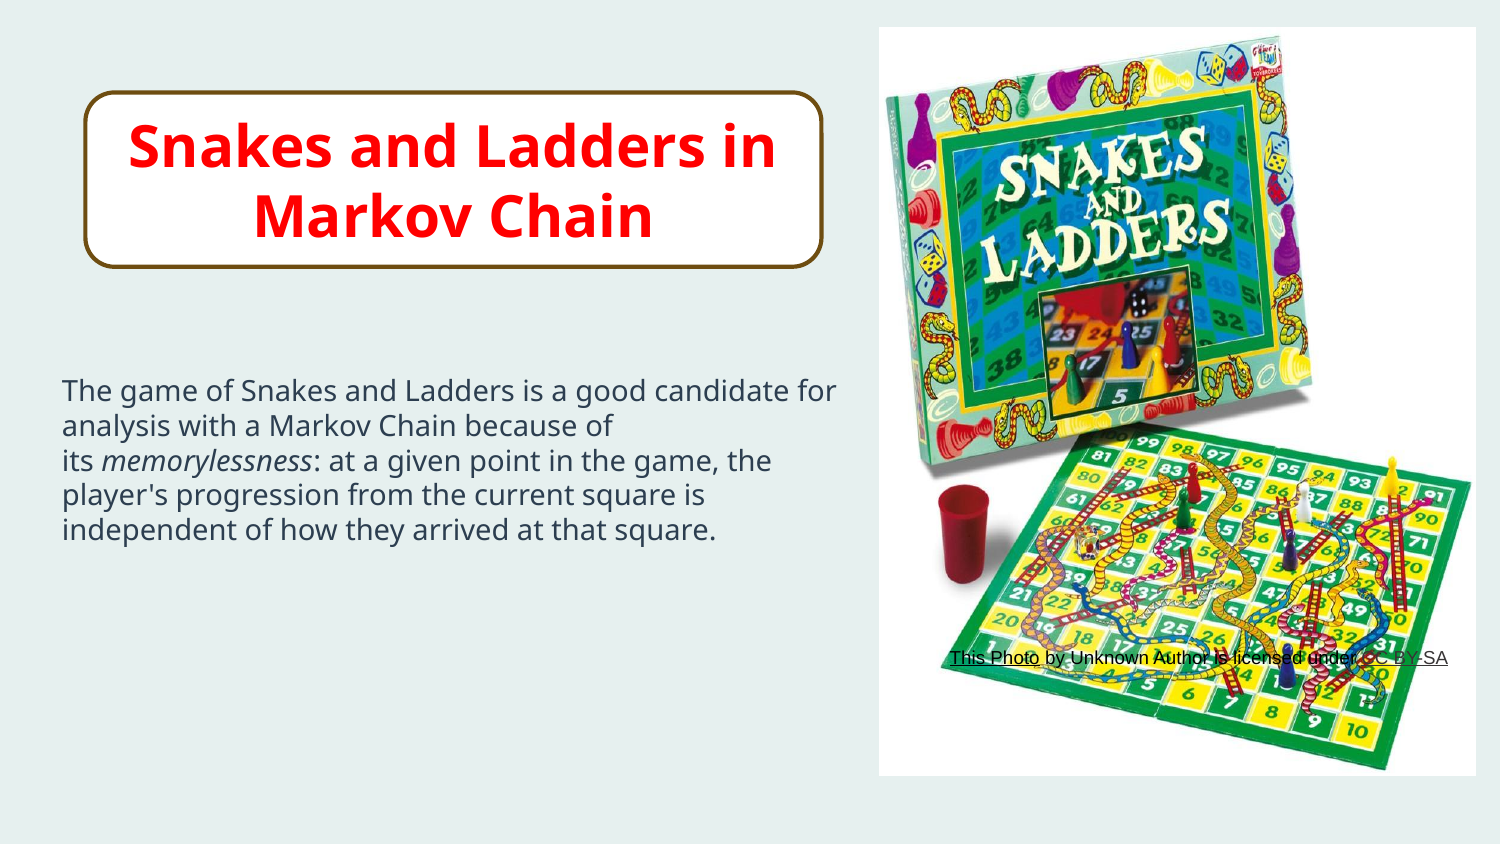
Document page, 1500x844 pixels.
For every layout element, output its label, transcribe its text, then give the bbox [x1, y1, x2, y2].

picture [878, 27, 1476, 776]
text_box The game of Snakes and Ladders is a good candidate for analysis with a Markov Chain because of its memorylessness: at a given point in the game, the player's progression from the current square is independent of how they arrived at that square. [47, 364, 873, 554]
text_box Snakes and Ladders in Markov Chain [83, 90, 824, 269]
